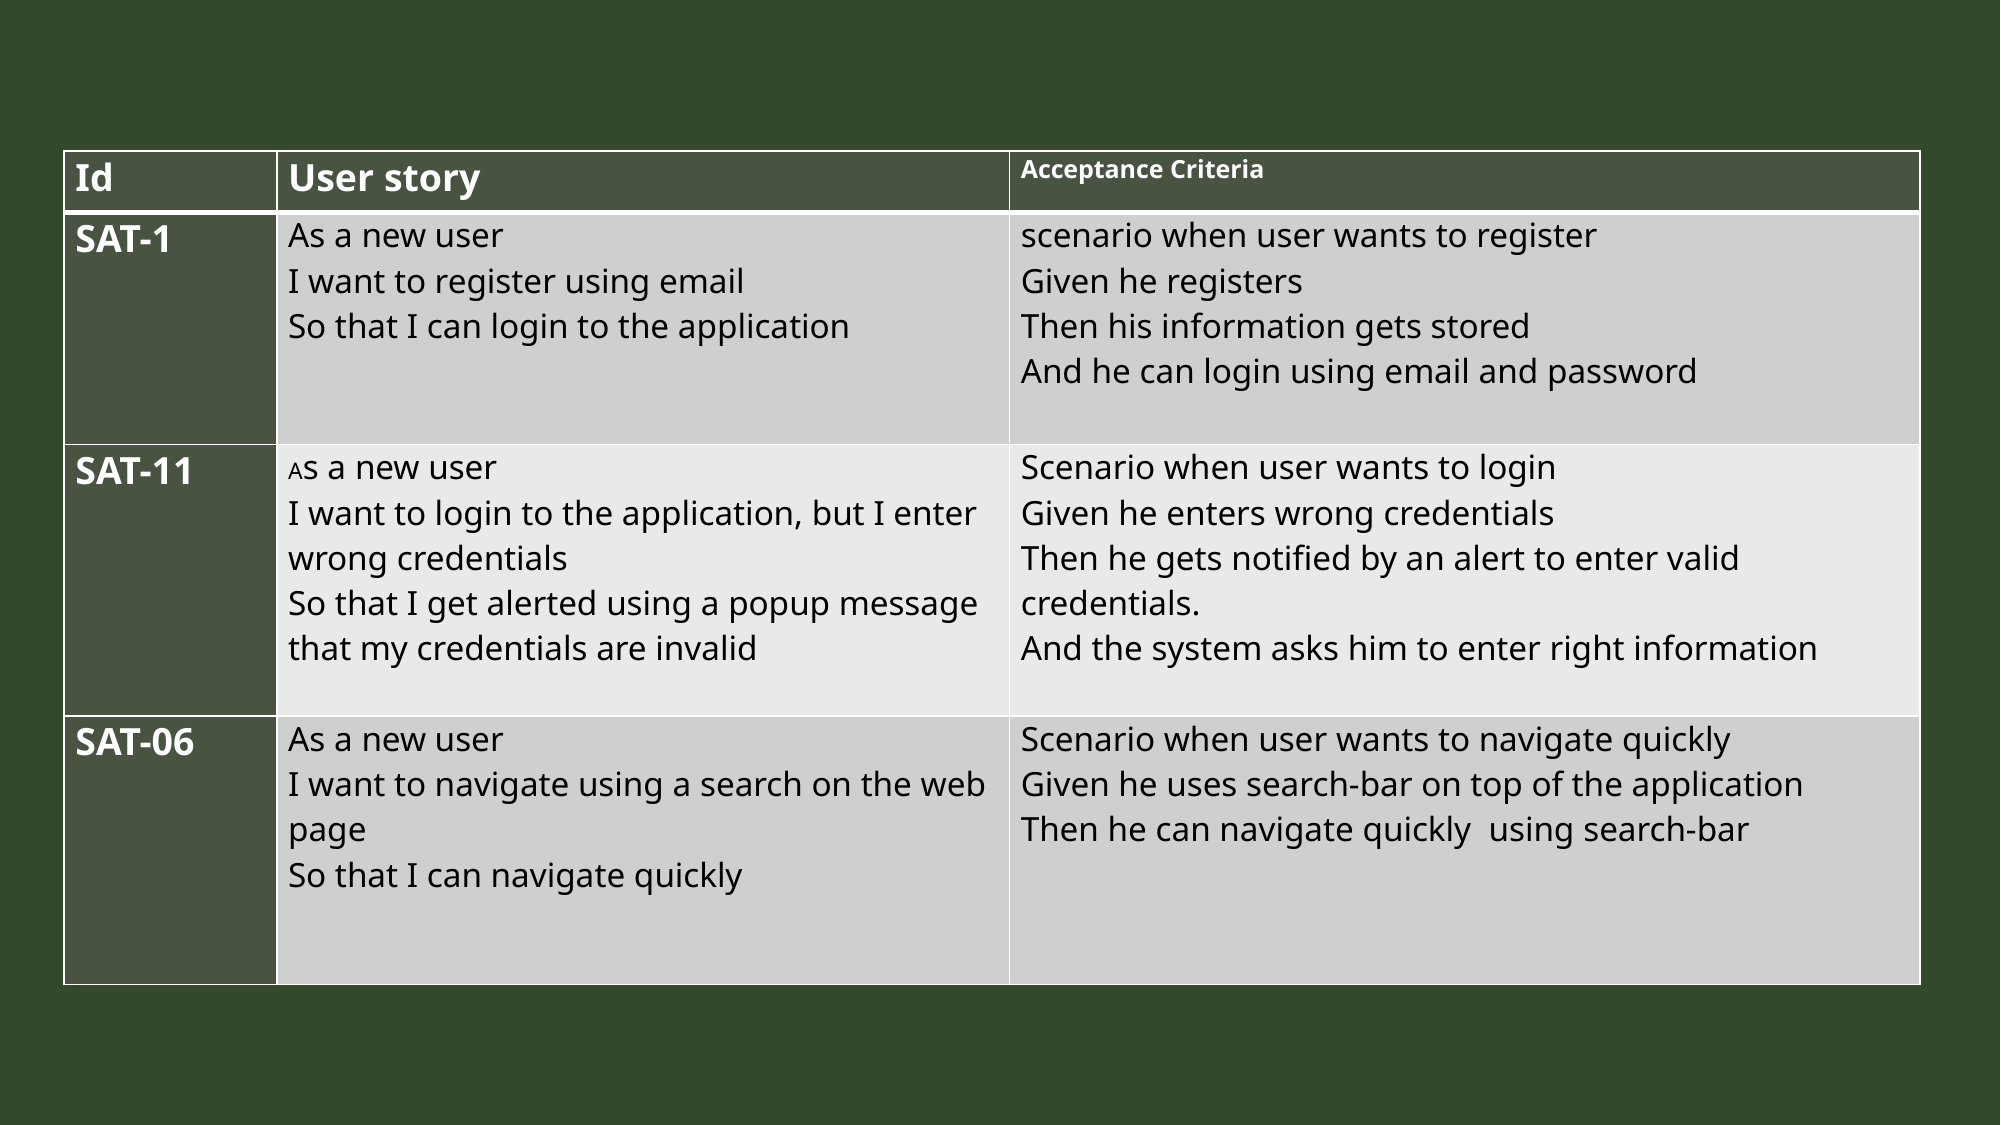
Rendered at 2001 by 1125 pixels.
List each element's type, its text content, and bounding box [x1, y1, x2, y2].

table_header User story [278, 152, 1009, 210]
table_cell Scenario when user wants to navigate quickly​ Given he uses search-bar on top of the application​ Then he can navigate quickly using search-bar [1010, 717, 1919, 984]
table_cell SAT-06 [65, 717, 276, 984]
table_cell Scenario when user wants to login​ Given he enters wrong credentials ​ Then he gets notified by an alert to enter valid credentials.​ And the system asks him to enter right information [1010, 445, 1919, 715]
table_cell SAT-11 [65, 445, 276, 715]
table_header Id [65, 152, 276, 210]
table_cell SAT-1 [65, 215, 276, 444]
table_cell As a new user ​ I want to navigate using a search on the web page​ So that I can navigate quickly [278, 717, 1009, 984]
table_header Acceptance Criteria [1010, 152, 1919, 210]
table_cell As a new user​ I want to login to the application, but I enter wrong credentials​ So that I get alerted using a popup message that my credentials are invalid [278, 445, 1009, 715]
table_cell As a new user​ I want to register using email​ So that I can login to the application [278, 215, 1009, 444]
text_box [774, 524, 1225, 586]
table_cell scenario when user wants to register​ Given he registers​ Then his information gets stored​ And he can login using email and password [1010, 215, 1919, 444]
